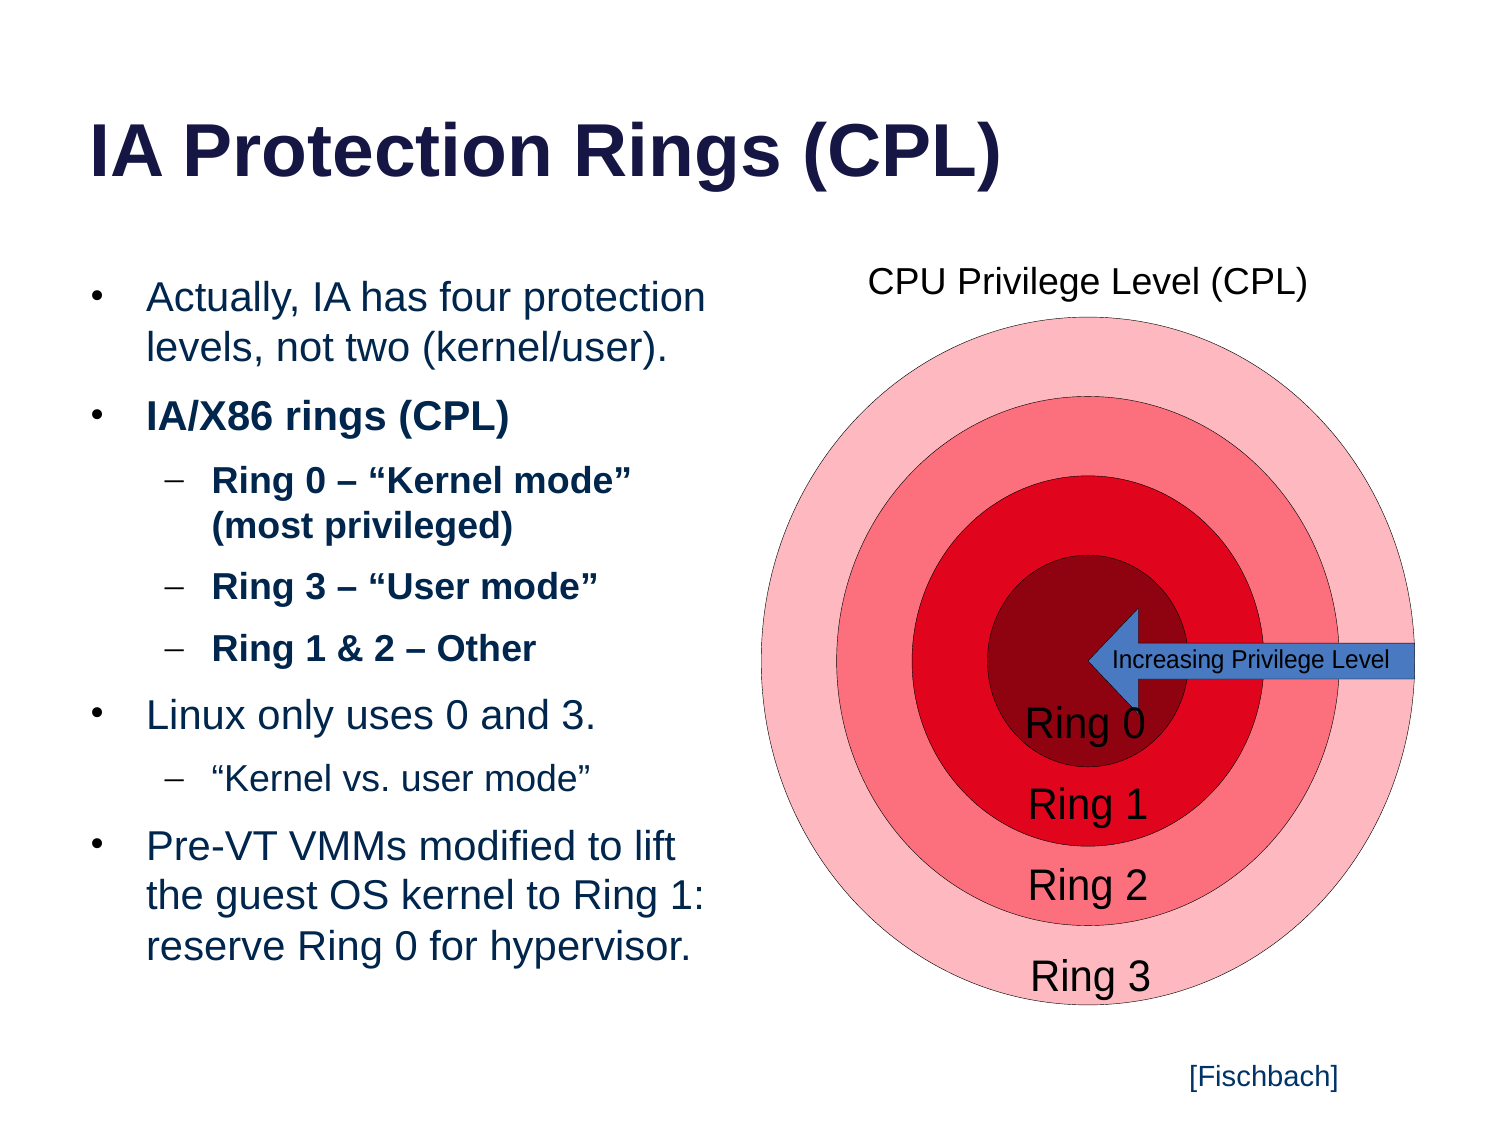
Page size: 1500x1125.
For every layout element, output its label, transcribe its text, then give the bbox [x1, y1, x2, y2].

title IA Protection Rings (CPL) [75, 0, 1425, 200]
text_box CPU Privilege Level (CPL) [852, 249, 1324, 310]
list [758, 314, 1418, 1008]
list Actually, IA has four protection levels, not two (kernel/user). IA/X86 rings (CPL) Ring 0 – “Kernel mode” (most privileged) Ring 3 – “User mode” Ring 1 & 2 – Other Linux only uses 0 and 3. “Kernel vs. user mode” Pre-VT VMMs modified to lift the guest OS kernel to Ring 1: reserve Ring 0 for hypervisor. [75, 262, 738, 937]
text_box [Fischbach] [1174, 1049, 1355, 1100]
